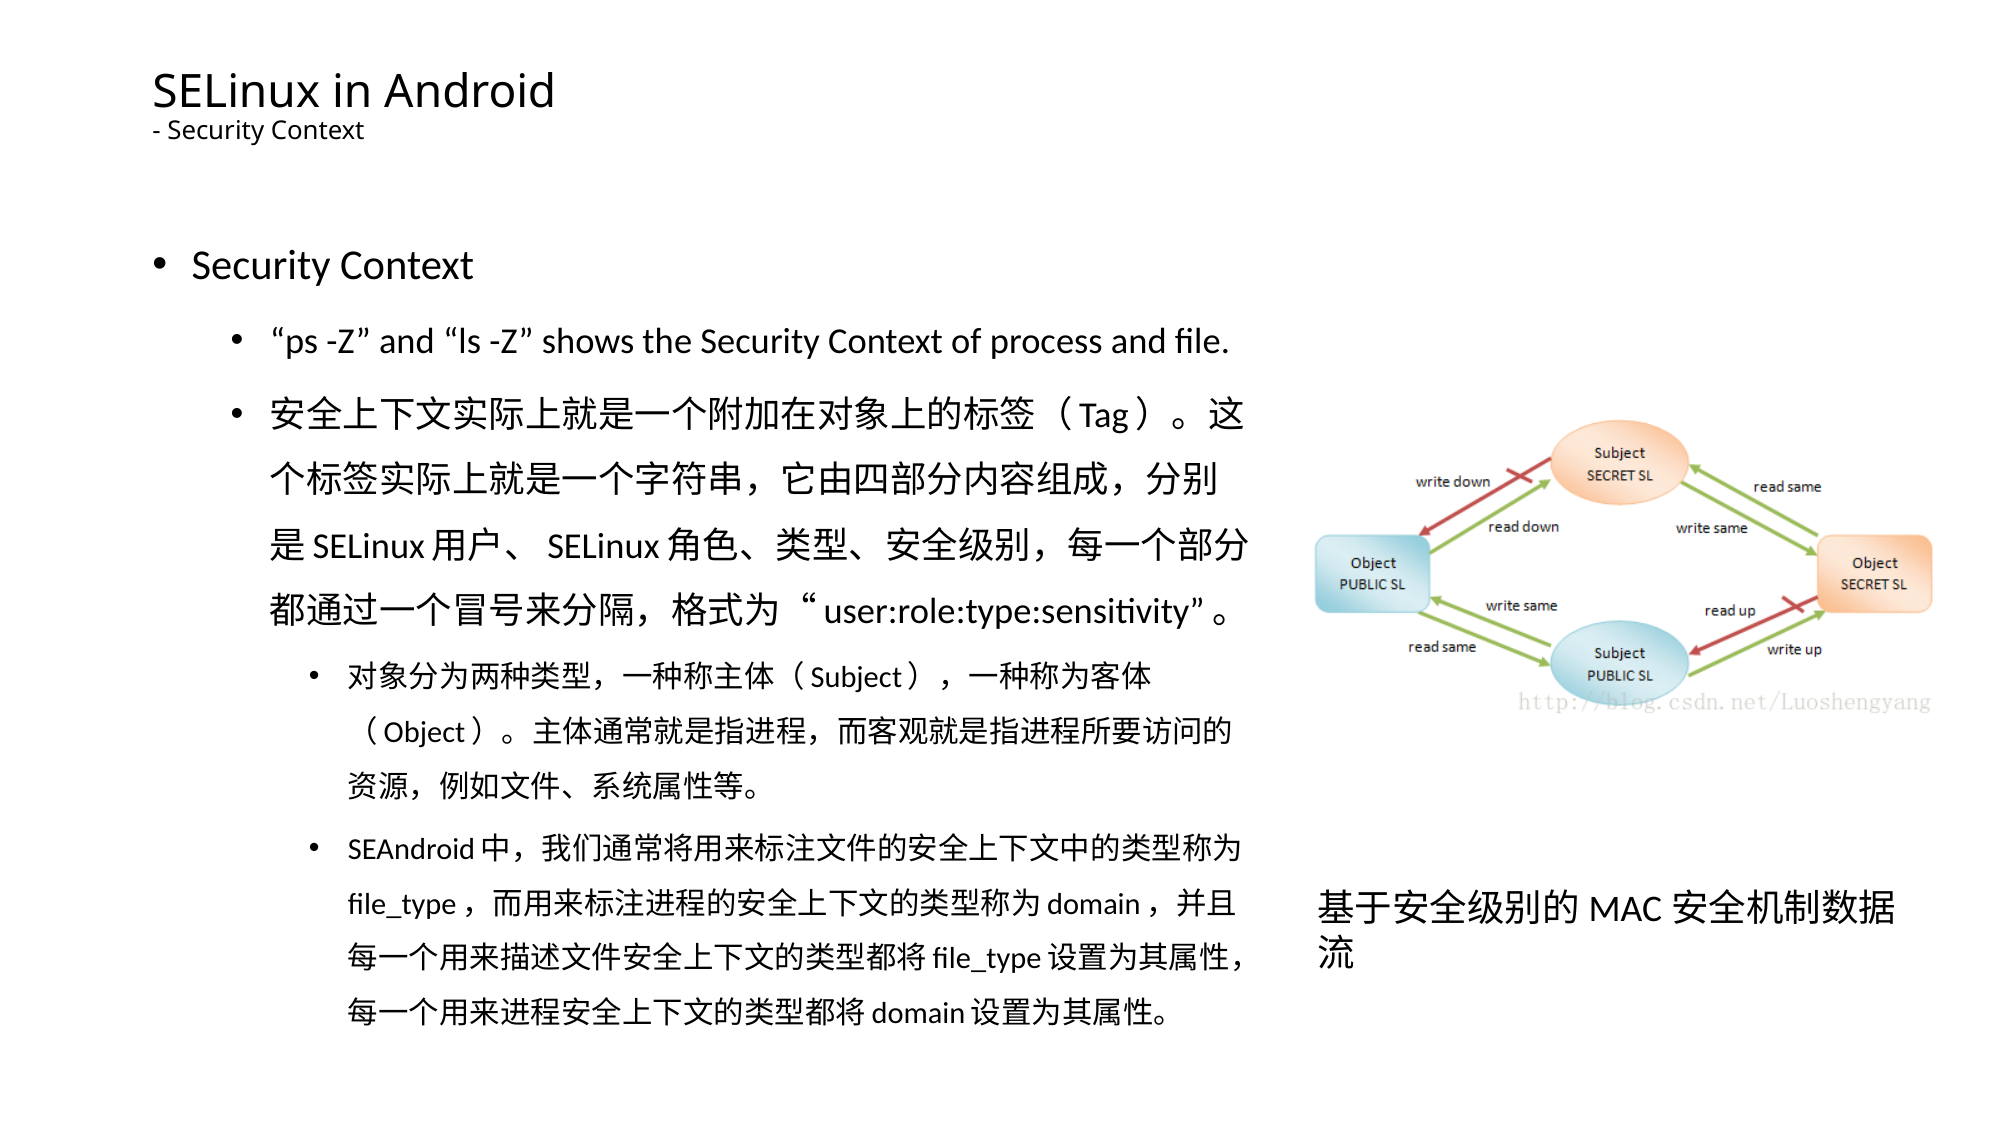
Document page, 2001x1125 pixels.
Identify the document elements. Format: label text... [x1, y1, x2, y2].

title SELinux in Android - Security Context [137, 59, 1124, 153]
text_box 基于安全级别的MAC安全机制数据流 [1302, 876, 1943, 981]
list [1302, 398, 1945, 727]
list Security Context “ps -Z” and “ls -Z” shows the Security Context of process and file. 安全上下文实际上就是一个附加在对象上的标签（Tag）。这个标签实际上就是一个字符串，它由四部分内容组成，分别是SELinux用户、SELinux角色、类型、安全级别，每一个部分都通过一个冒号来分隔，格式为“user:role:type:sensitivity”。 对象分为两种类型，一种称主体（Subject），一种称为客体（Object）。主体通常就是指进程，而客观就是指进程所要访问的资源，例如文件、系统属性等。 SEAndroid中，我们通常将用来标注文件的安全上下文中的类型称为file_type，而用来标注进程的安全上下文的类型称为domain，并且每一个用来描述文件安全上下文的类型都将file_type设置为其属性，每一个用来进程安全上下文的类型都将domain设置为其属性。 [137, 204, 1269, 1079]
